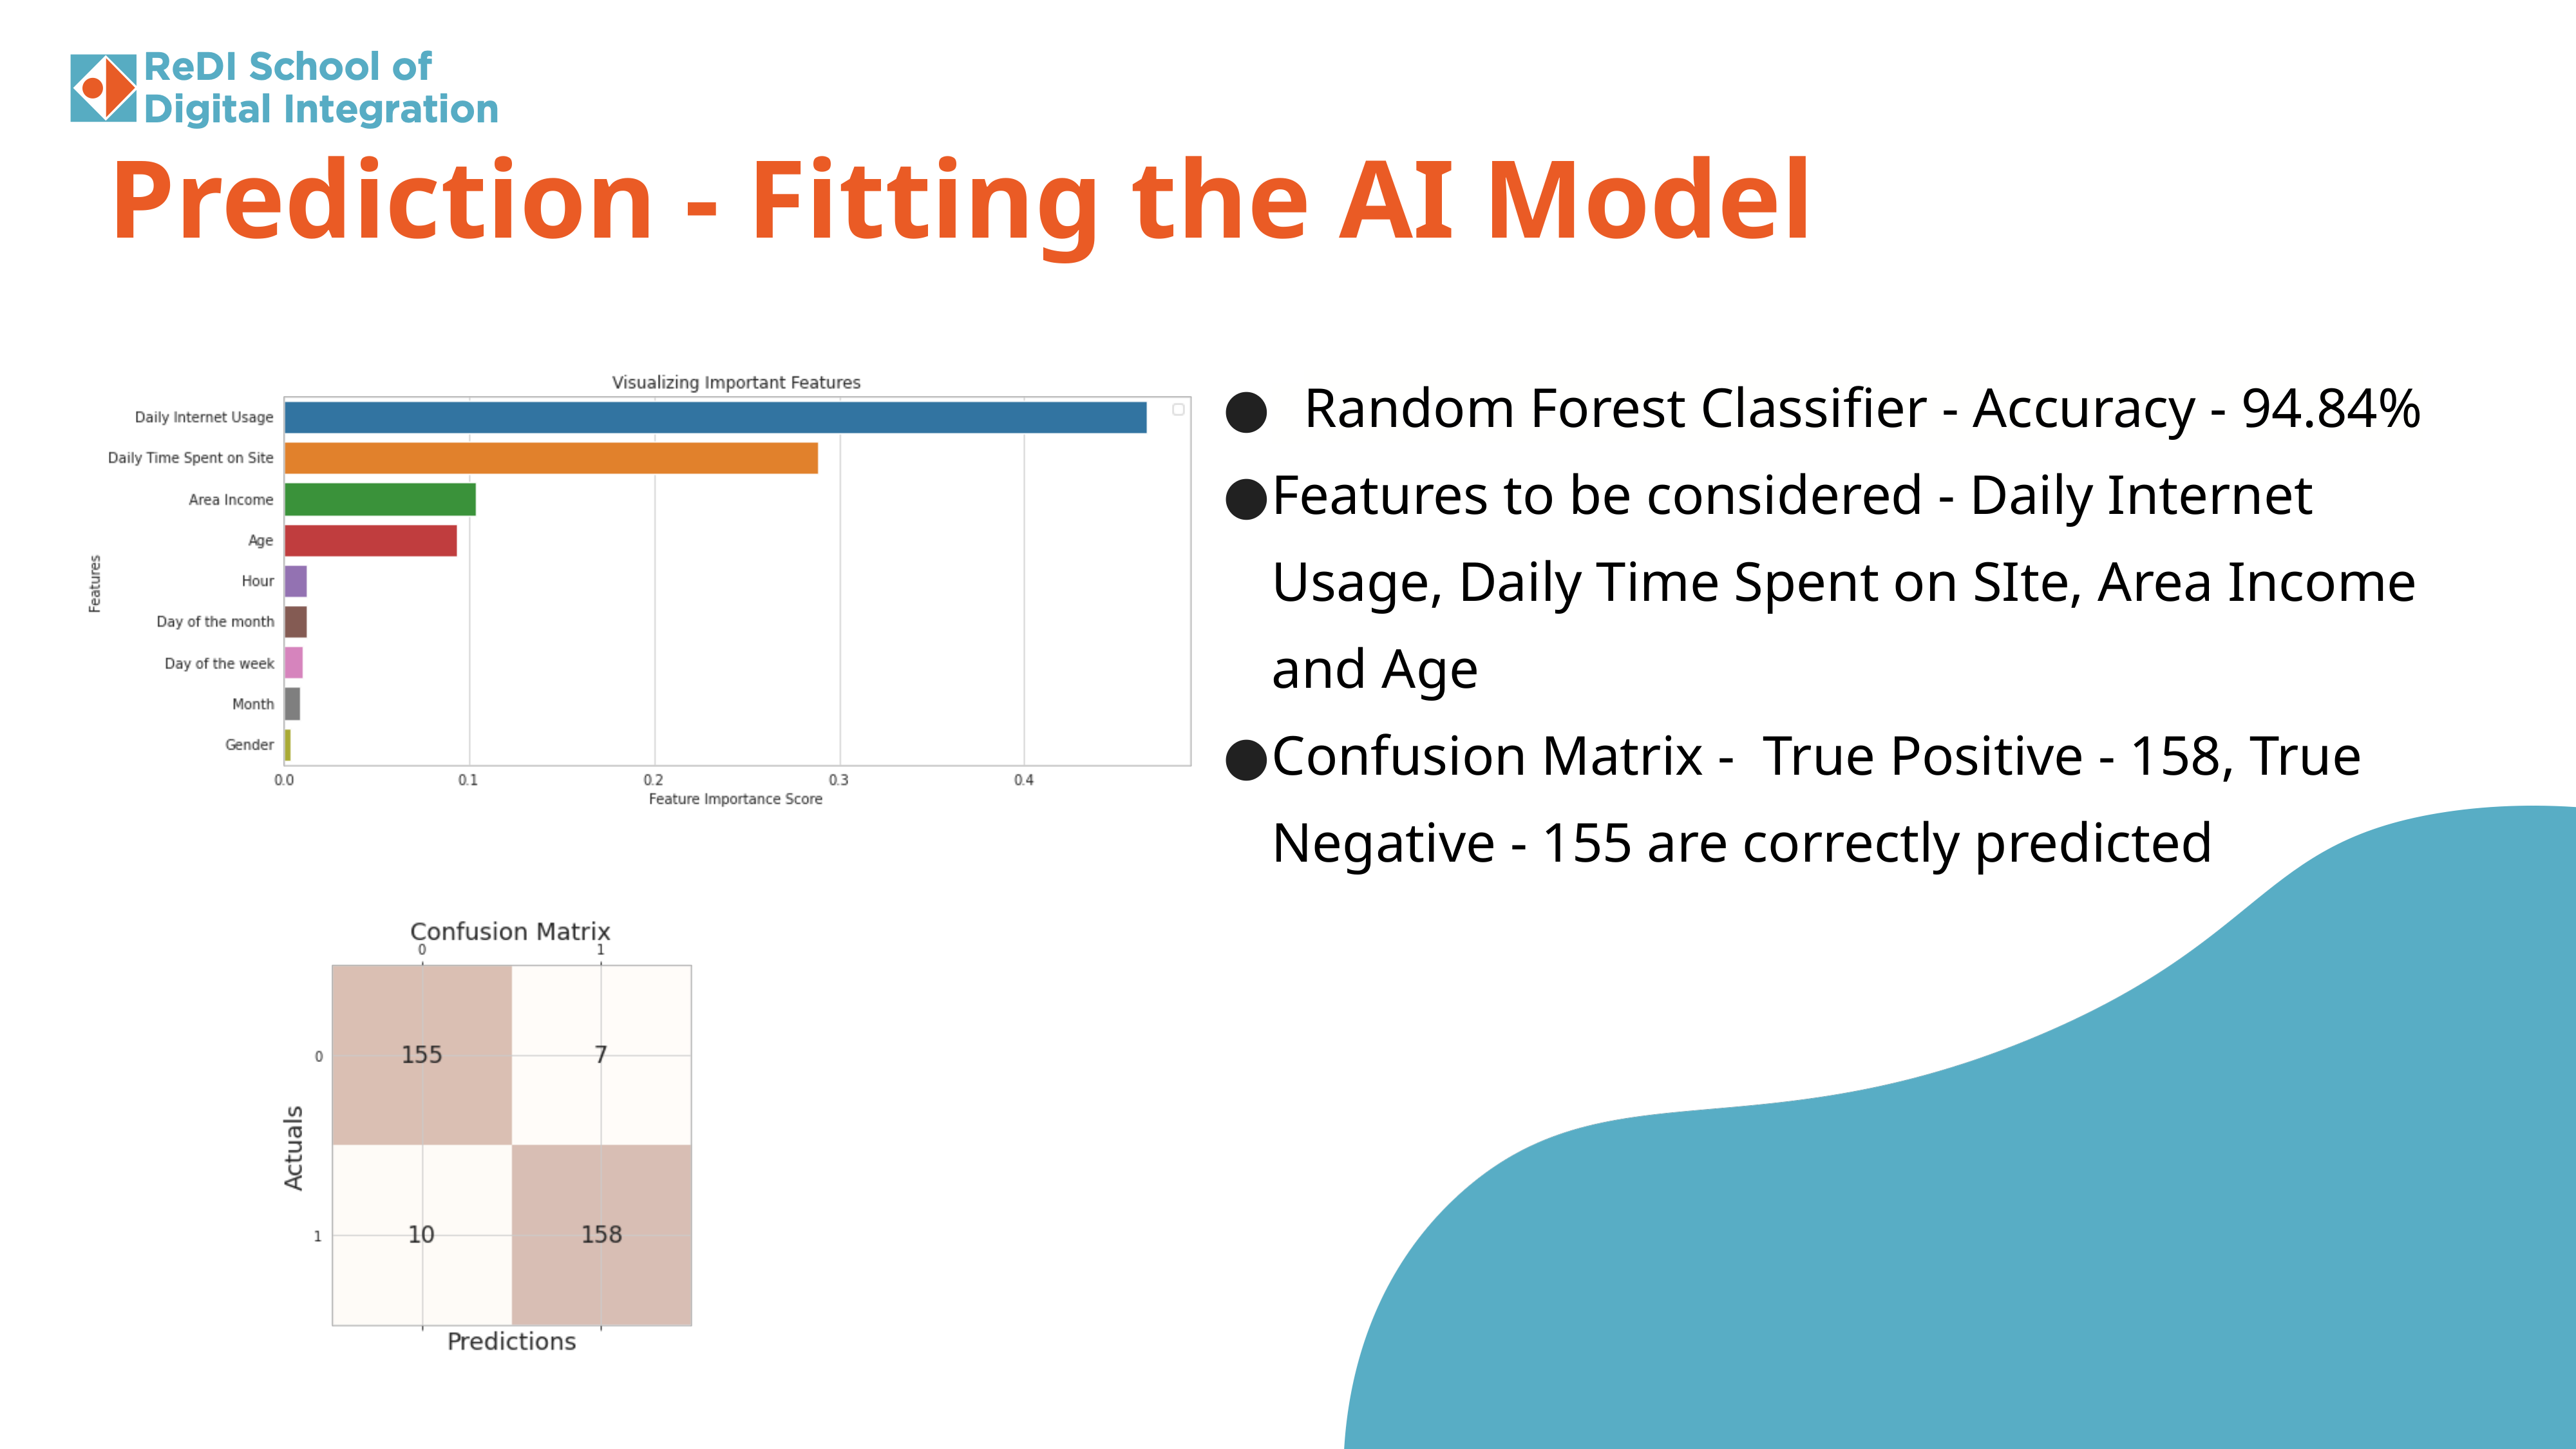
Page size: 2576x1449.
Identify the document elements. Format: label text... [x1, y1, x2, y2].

text_box Random Forest Classifier - Accuracy - 94.84% Features to be considered - Daily Internet Usage, Daily Time Spent on SIte, Area Income and Age Confusion Matrix - True Positive - 158, True Negative - 155 are correctly predicted [1213, 341, 2458, 943]
picture [276, 913, 700, 1364]
picture [79, 365, 1198, 817]
picture [1343, 806, 2576, 1449]
text_box Prediction - Fitting the AI Model [98, 146, 2362, 358]
picture [66, 46, 499, 129]
